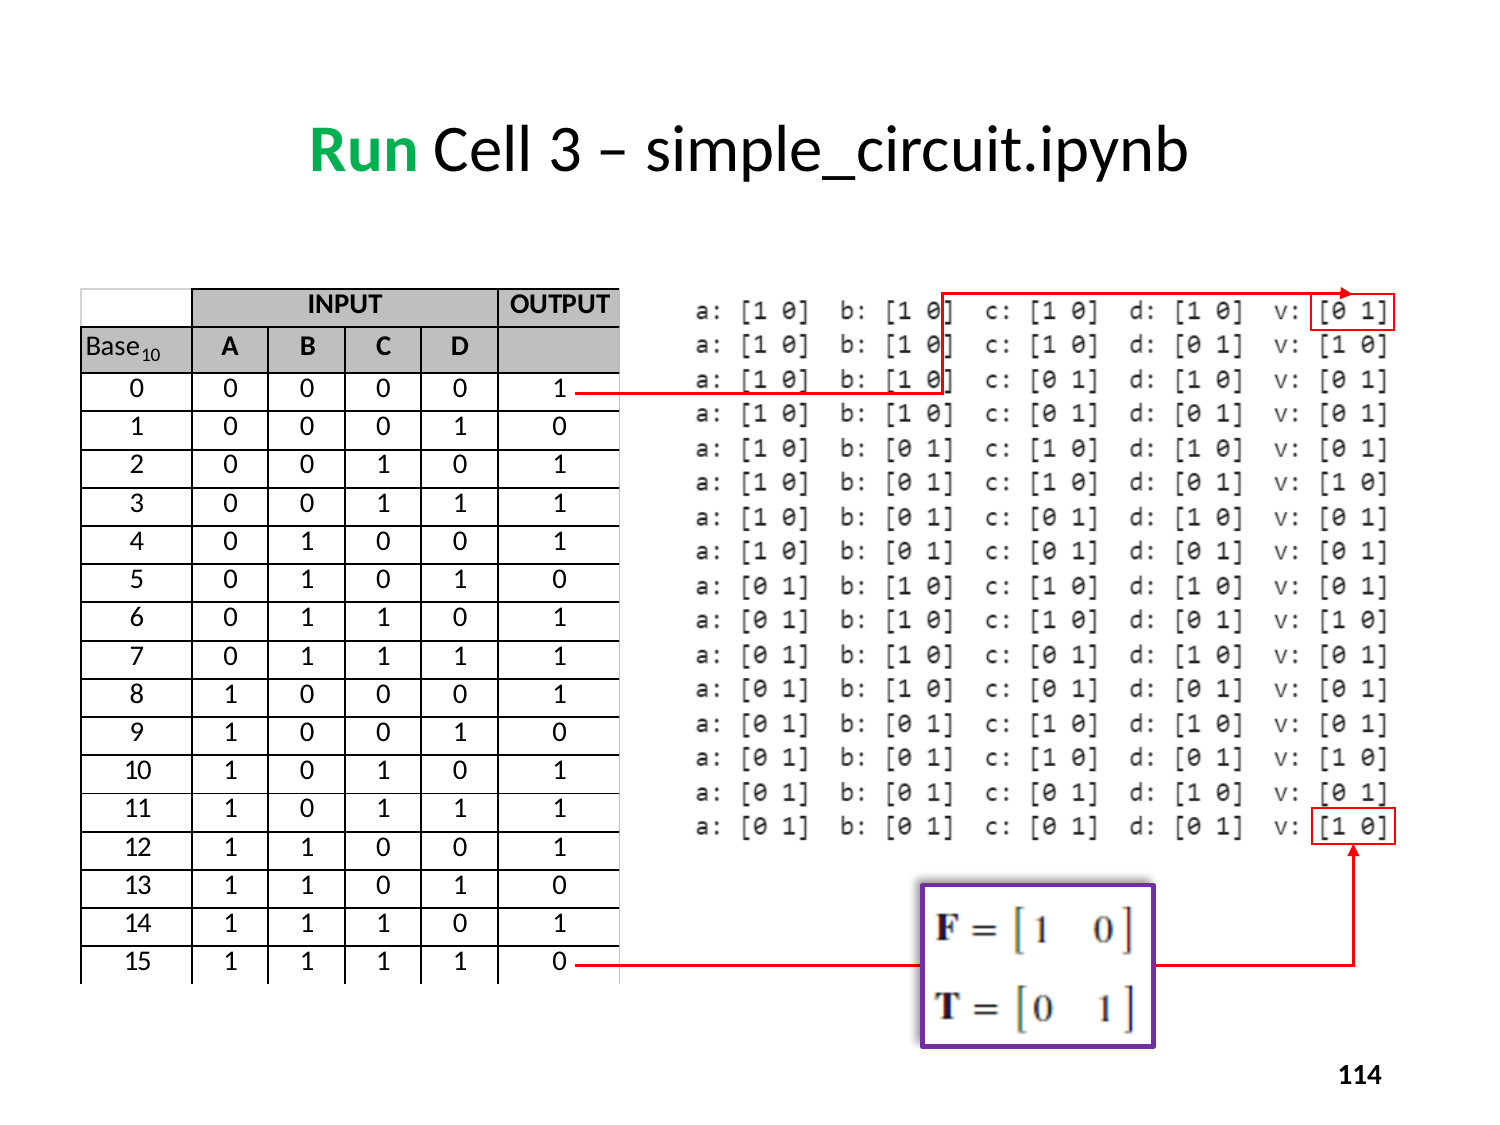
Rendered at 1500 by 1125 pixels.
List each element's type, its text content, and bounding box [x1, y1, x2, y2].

title Run Cell 3 – simple_circuit.ipynb [103, 59, 1397, 241]
picture [689, 291, 1396, 847]
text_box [574, 843, 1354, 966]
slide_number 114 [1059, 1042, 1397, 1103]
picture [924, 887, 1151, 1045]
picture [79, 288, 622, 986]
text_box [574, 294, 1353, 394]
